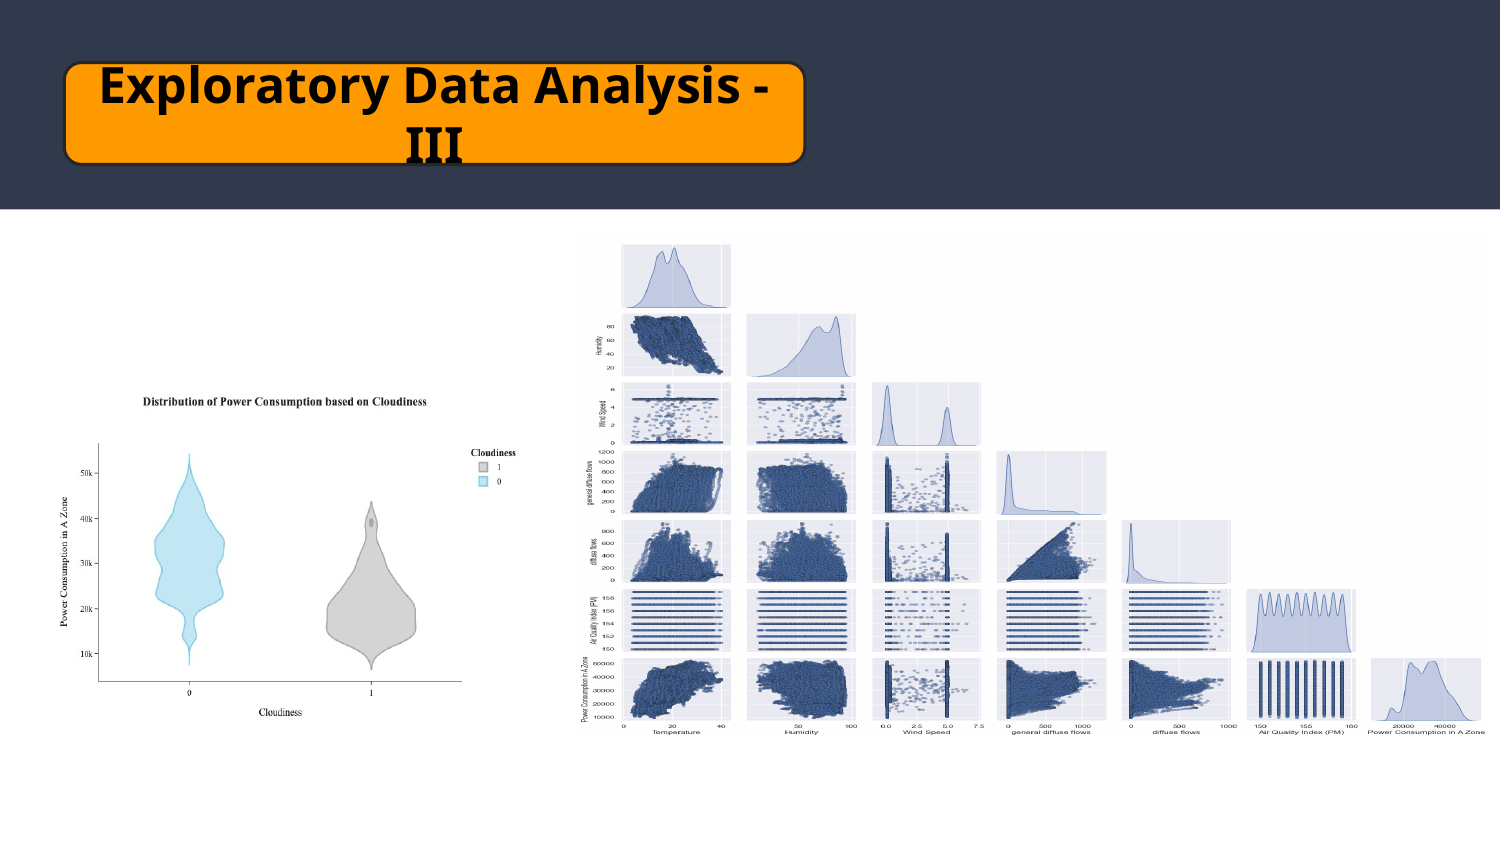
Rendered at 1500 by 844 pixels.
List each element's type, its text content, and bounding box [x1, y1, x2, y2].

picture [43, 367, 526, 740]
picture [572, 228, 1490, 741]
text_box Exploratory Data Analysis - III [64, 62, 805, 165]
